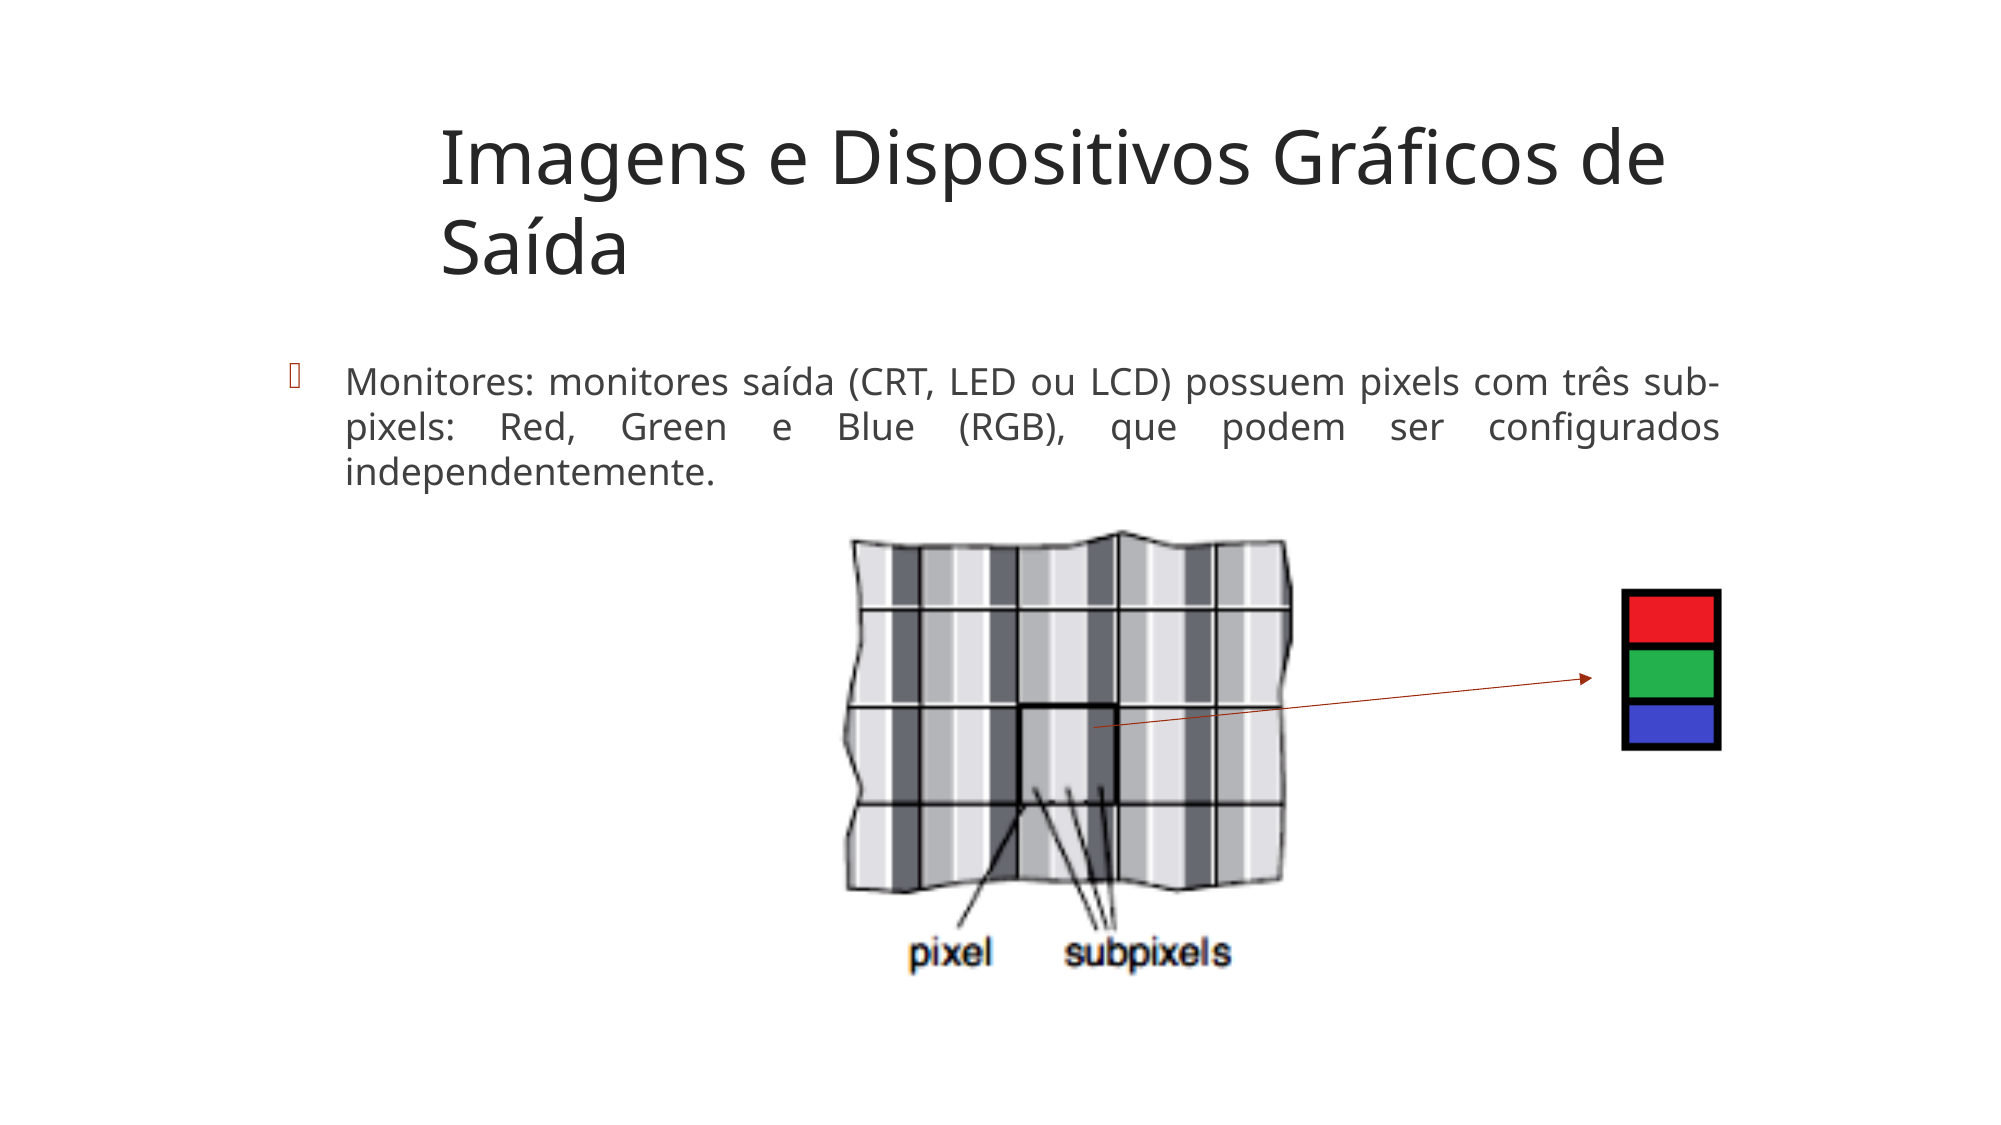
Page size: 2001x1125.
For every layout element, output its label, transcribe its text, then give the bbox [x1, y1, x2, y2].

text_box Imagens e Dispositivos Gráficos de Saída [425, 102, 1888, 313]
text_box Monitores: monitores saída (CRT, LED ou LCD) possuem pixels com três sub-pixels: Red, Green e Blue (RGB), que podem ser configurados independentemente. [273, 350, 1736, 970]
picture [1592, 575, 1736, 781]
text_box [1346, 672, 1592, 703]
picture [815, 499, 1346, 984]
